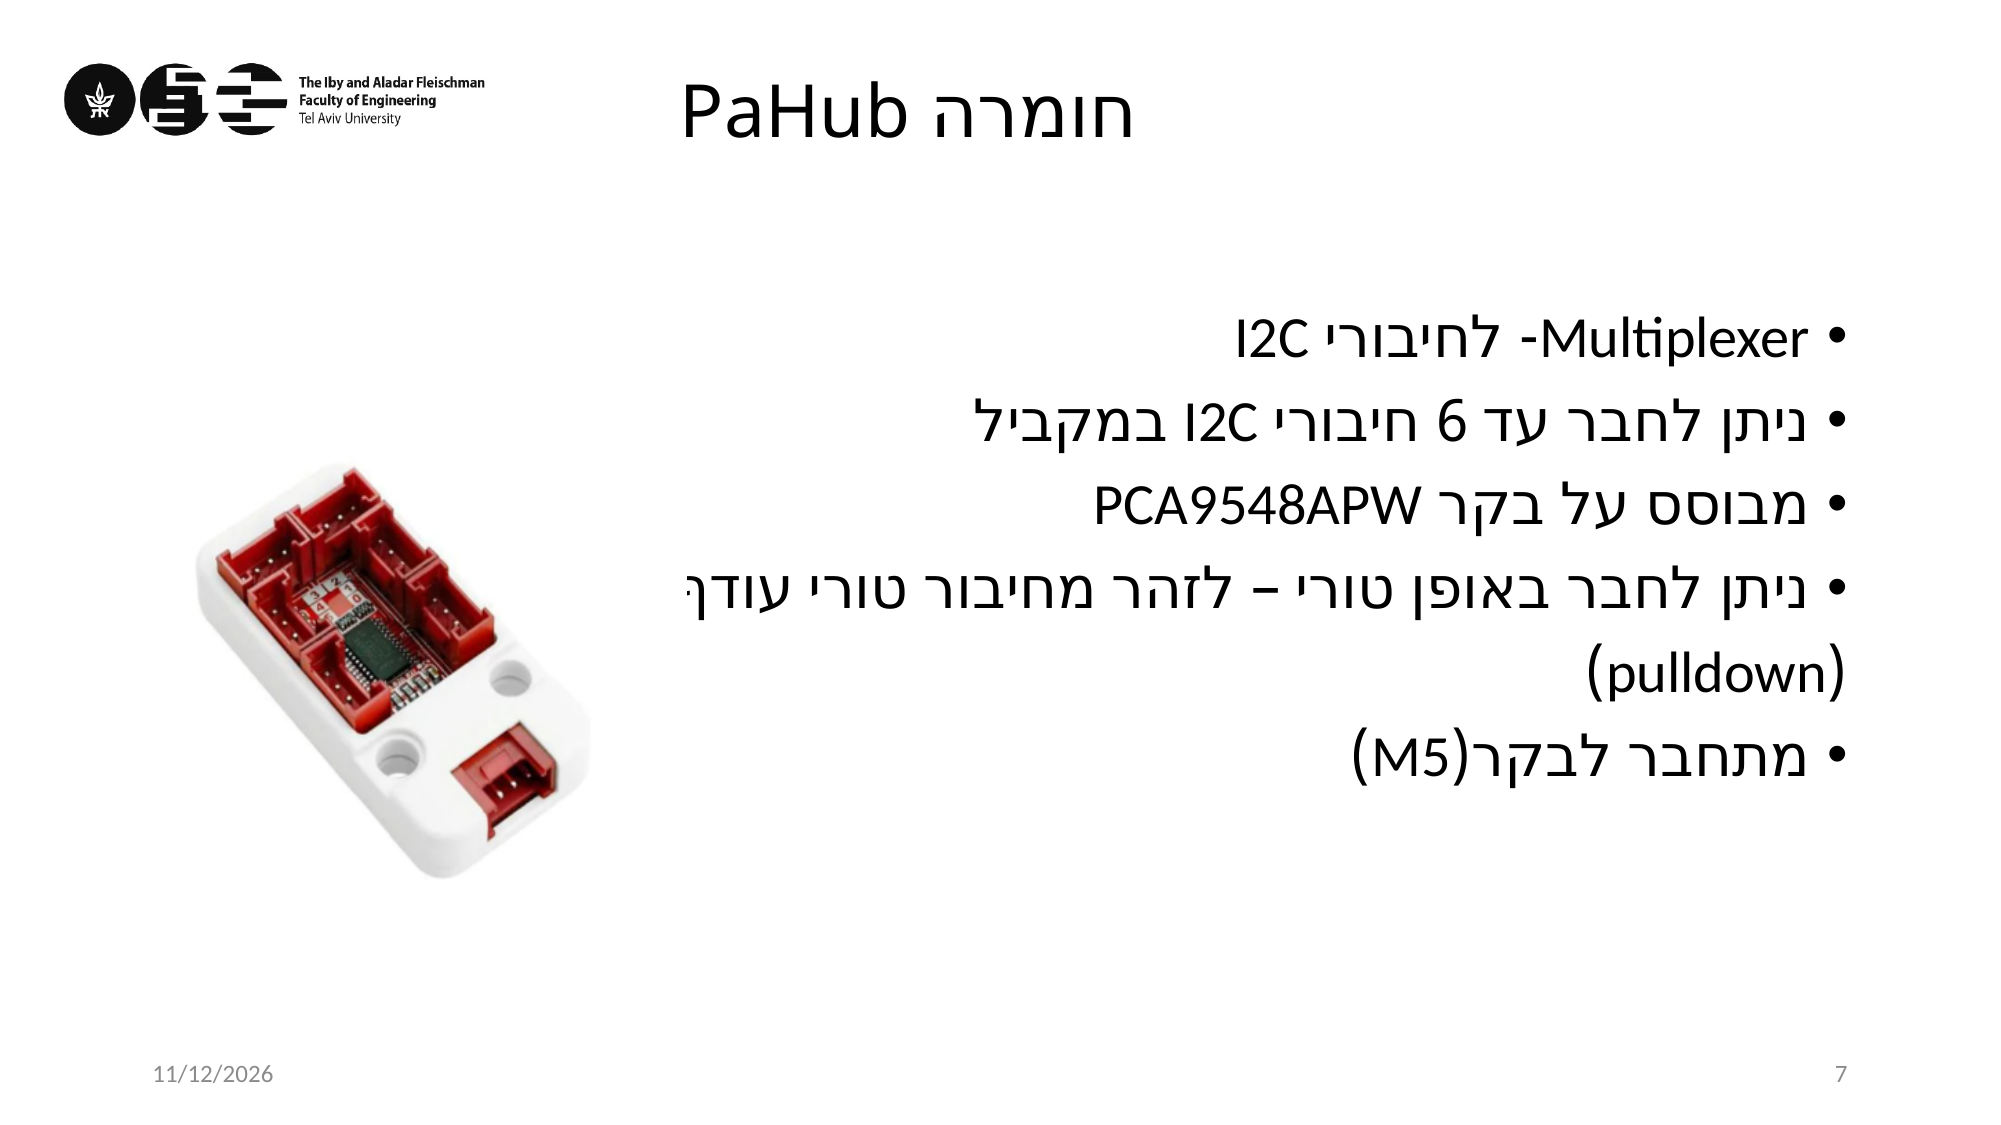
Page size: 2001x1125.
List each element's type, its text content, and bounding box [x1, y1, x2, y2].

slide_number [137, 1042, 588, 1103]
slide_number 7 [1412, 1042, 1863, 1103]
list Multiplexer- לחיבורי I2C ניתן לחבר עד 6 חיבורי I2C במקביל מבוסס על בקר PCA9548APW ניתן לחבר באופן טורי – לזהר מחיבור טורי עודף (pulldown) מתחבר לבקר(M5) [137, 299, 1863, 1014]
title PaHub חומרה [664, 66, 1765, 161]
picture [43, 360, 687, 938]
picture [43, 44, 524, 155]
